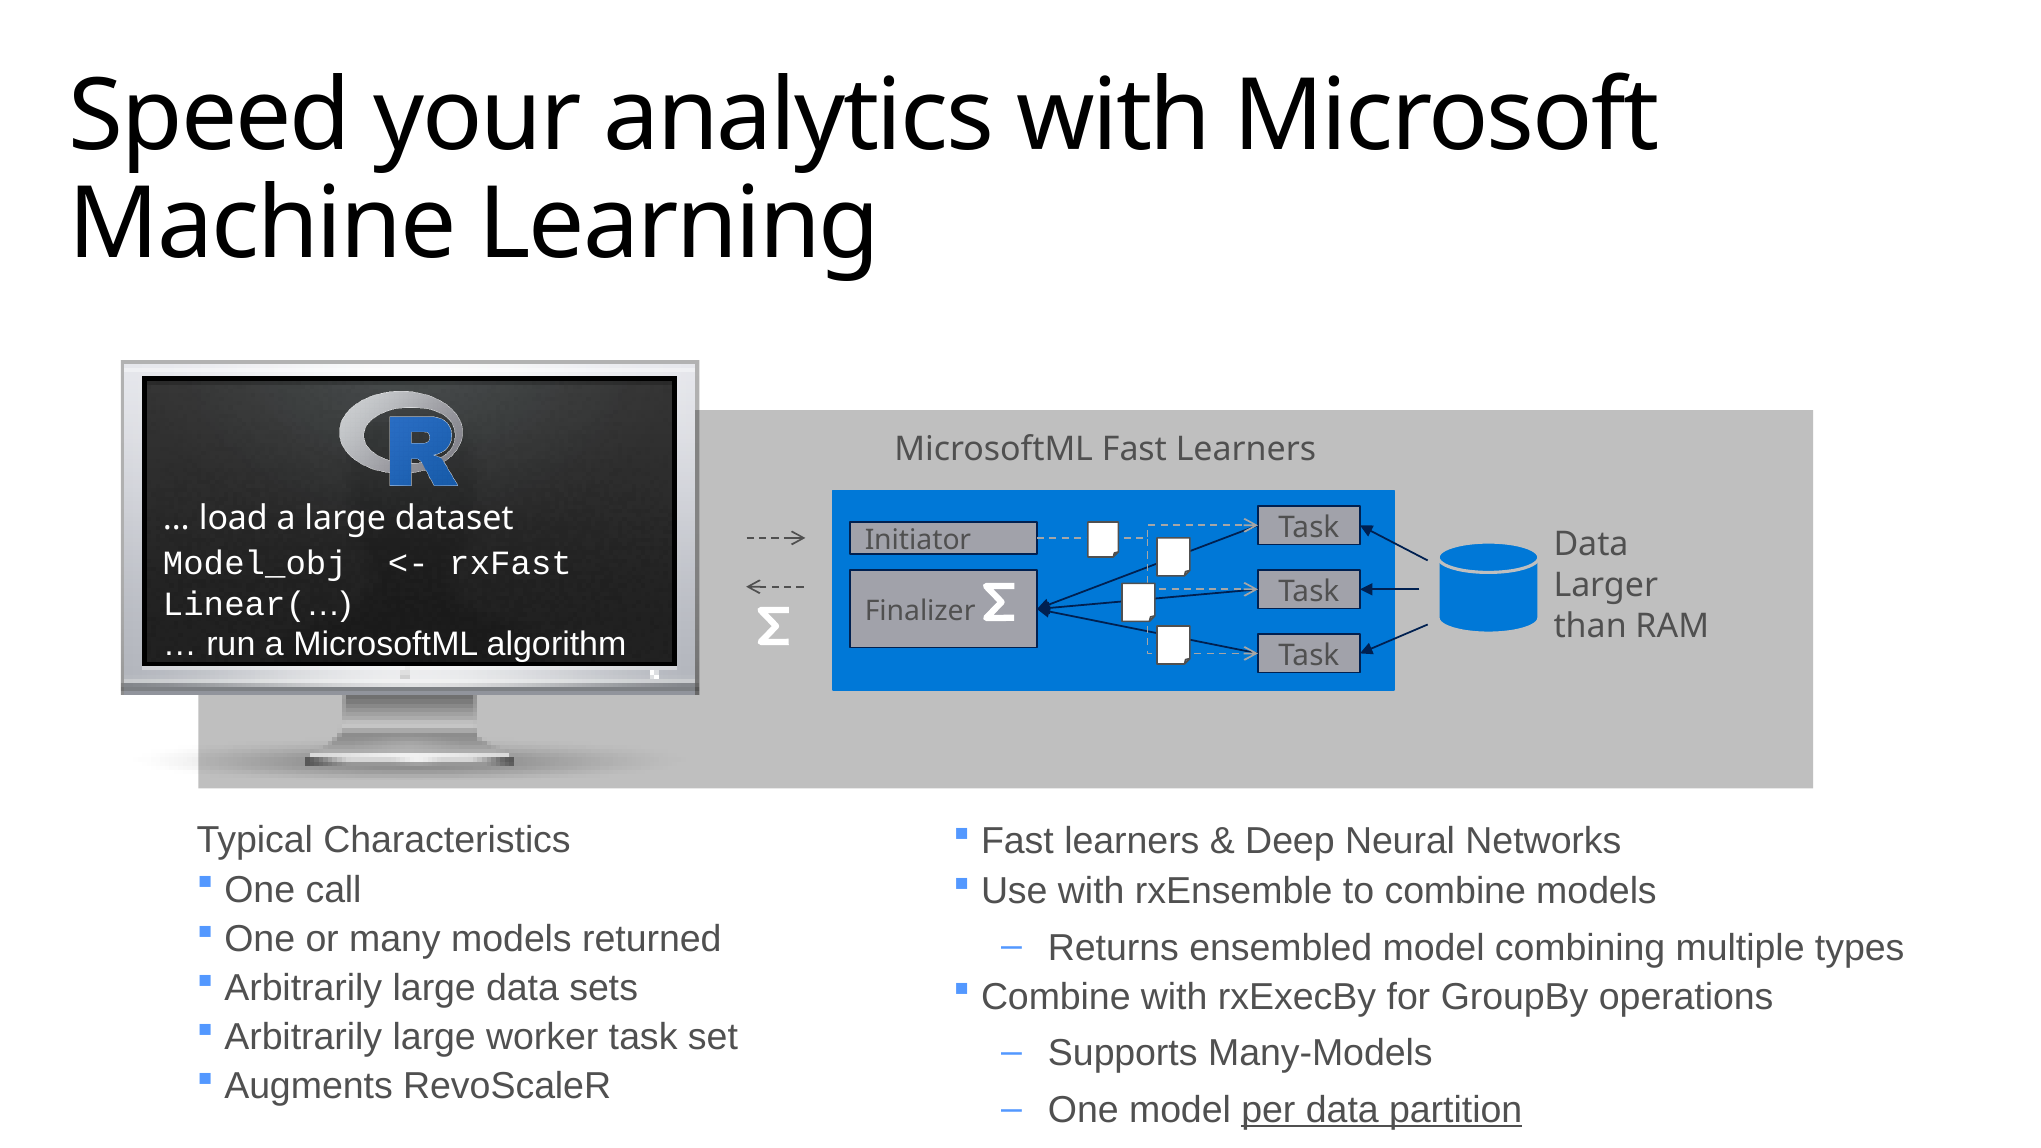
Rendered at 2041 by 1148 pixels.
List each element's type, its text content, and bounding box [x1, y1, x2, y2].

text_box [120, 355, 1814, 1120]
title Speed your analytics with Microsoft Machine Learning [45, 48, 1996, 199]
text_box Fast learners & Deep Neural Networks Use with rxEnsemble to combine models Returns ensembled model combining multiple types Combine with rxExecBy for GroupBy operations Supports Many-Models One model per data partition [938, 809, 1965, 1121]
